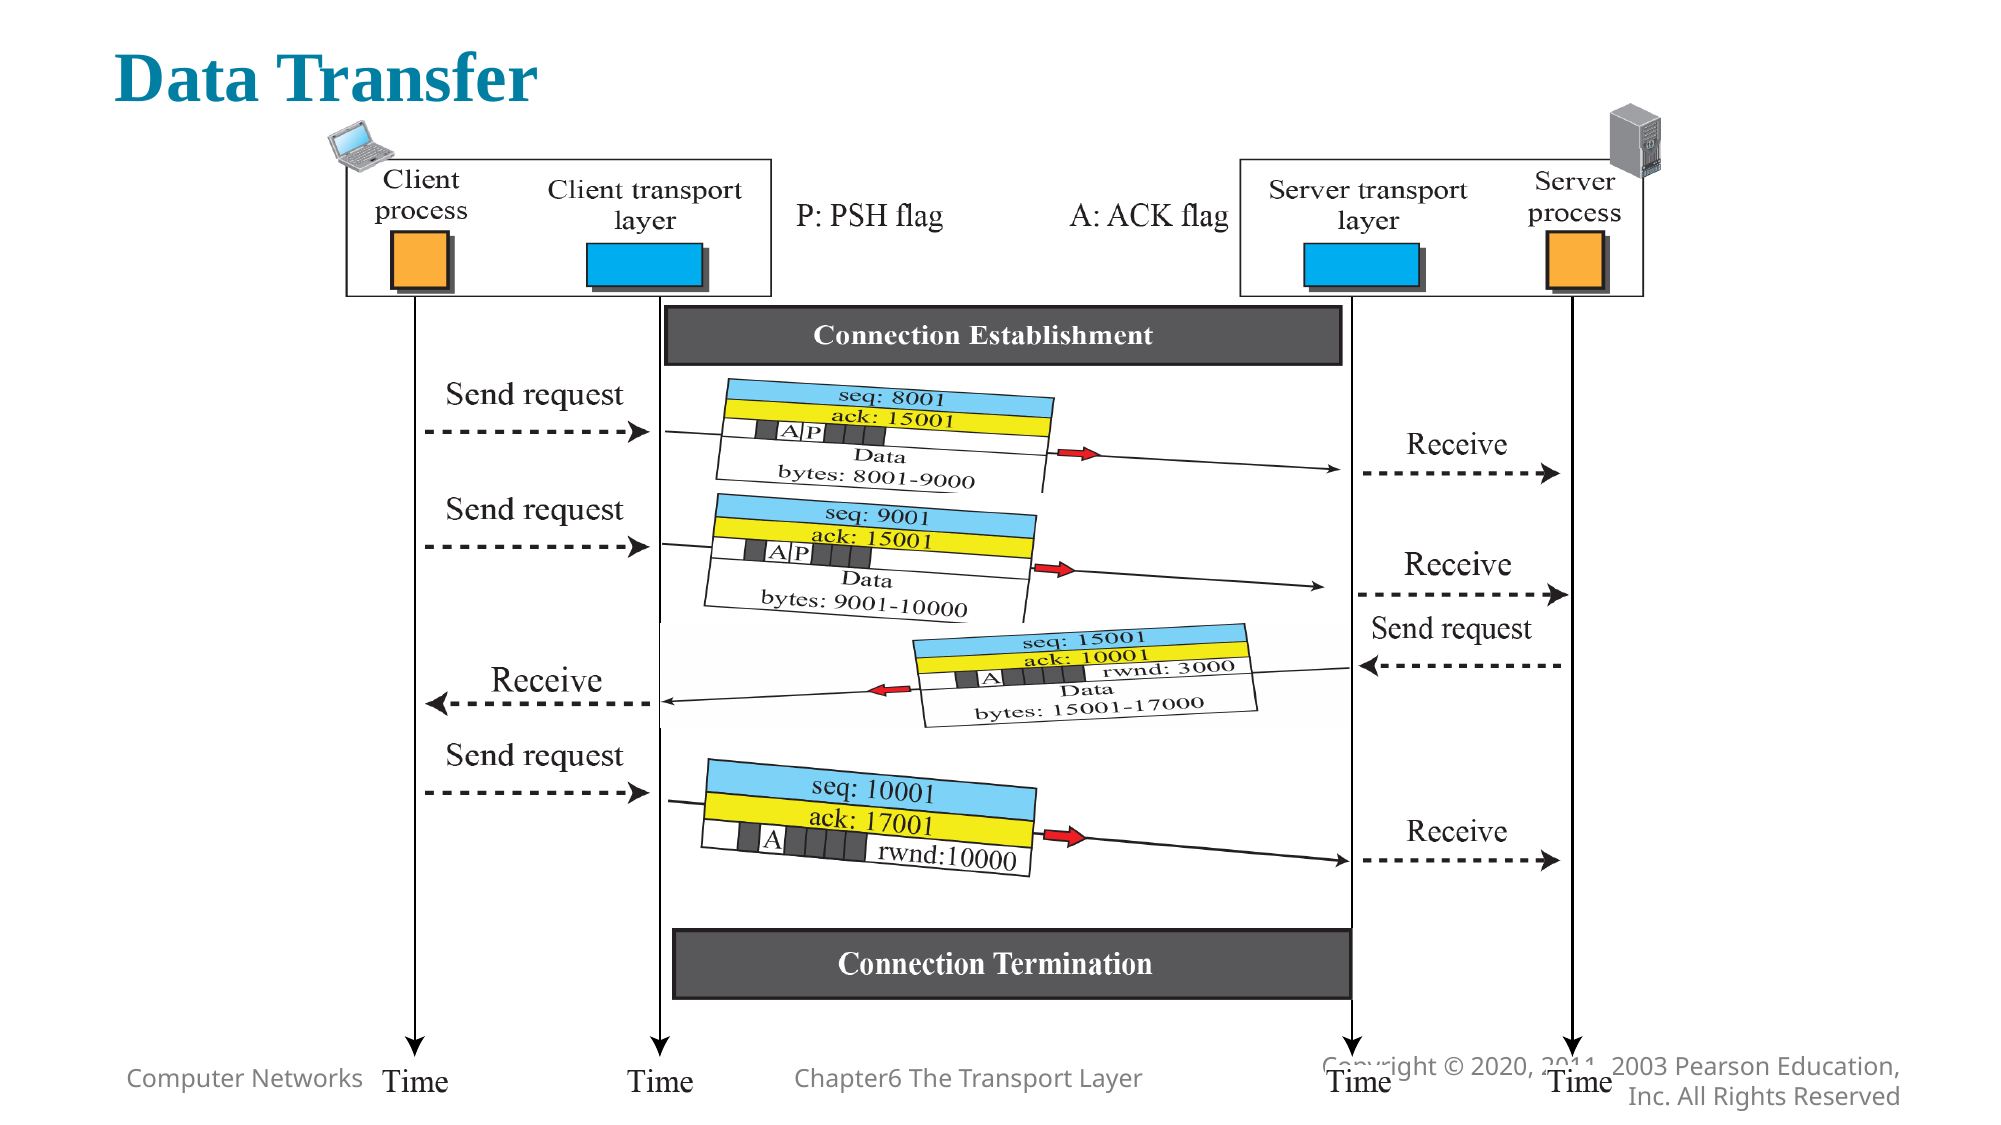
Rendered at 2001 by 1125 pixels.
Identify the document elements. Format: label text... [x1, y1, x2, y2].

picture [672, 927, 1353, 1000]
picture [1358, 546, 1569, 608]
picture [425, 738, 651, 804]
picture [424, 662, 651, 716]
picture [1358, 612, 1561, 678]
picture [667, 757, 1351, 879]
picture [795, 199, 1230, 236]
picture [664, 305, 1343, 366]
picture [424, 378, 650, 443]
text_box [327, 102, 1661, 1102]
picture [1363, 815, 1561, 872]
picture [659, 377, 1351, 729]
picture [1363, 428, 1561, 485]
picture [425, 492, 651, 558]
title Data Transfer [99, 35, 1900, 216]
